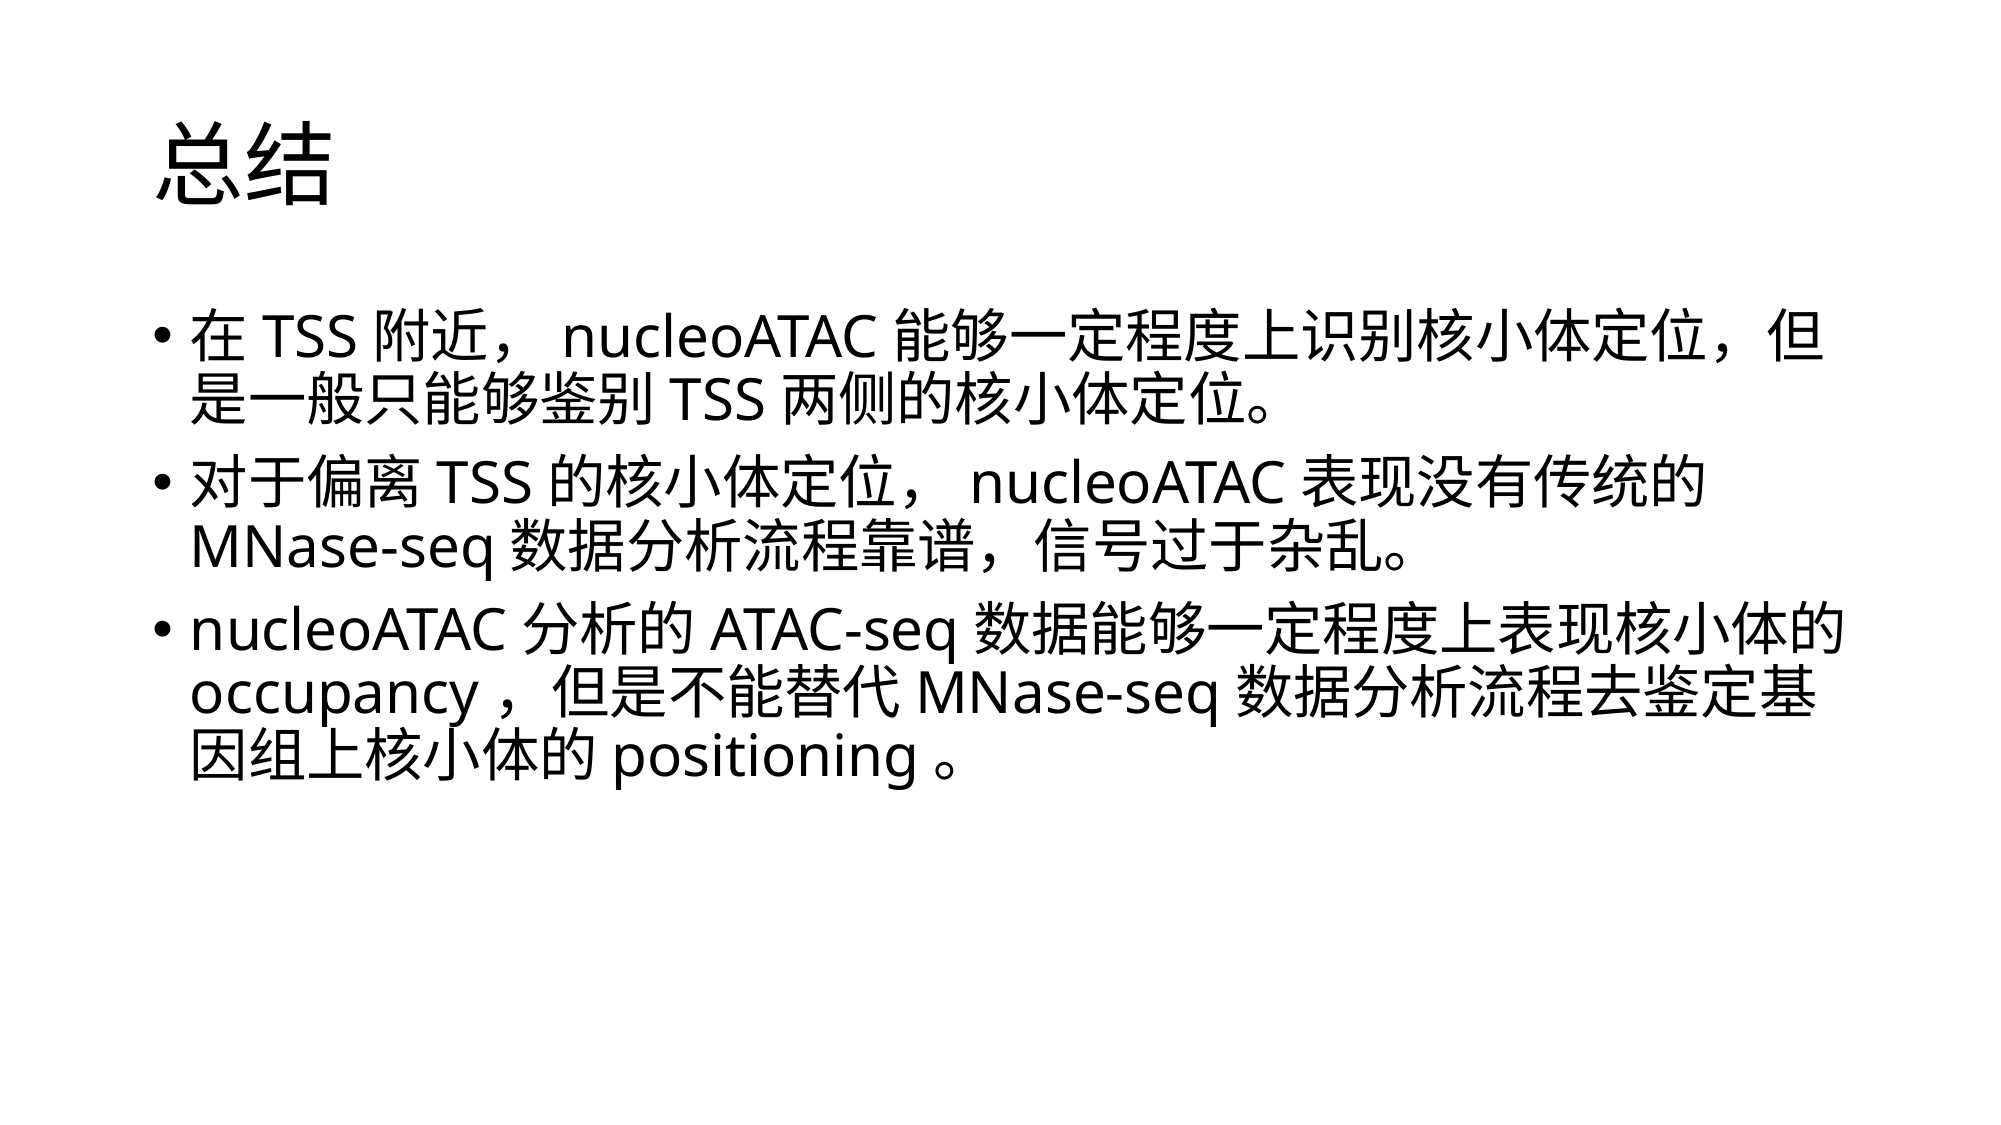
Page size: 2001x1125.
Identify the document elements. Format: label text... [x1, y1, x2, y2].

list 在TSS附近，nucleoATAC能够一定程度上识别核小体定位，但是一般只能够鉴别TSS两侧的核小体定位。 对于偏离TSS的核小体定位，nucleoATAC表现没有传统的MNase-seq数据分析流程靠谱，信号过于杂乱。 nucleoATAC分析的ATAC-seq数据能够一定程度上表现核小体的occupancy，但是不能替代MNase-seq数据分析流程去鉴定基因组上核小体的positioning。 [137, 299, 1863, 1014]
title 总结 [137, 59, 1863, 278]
